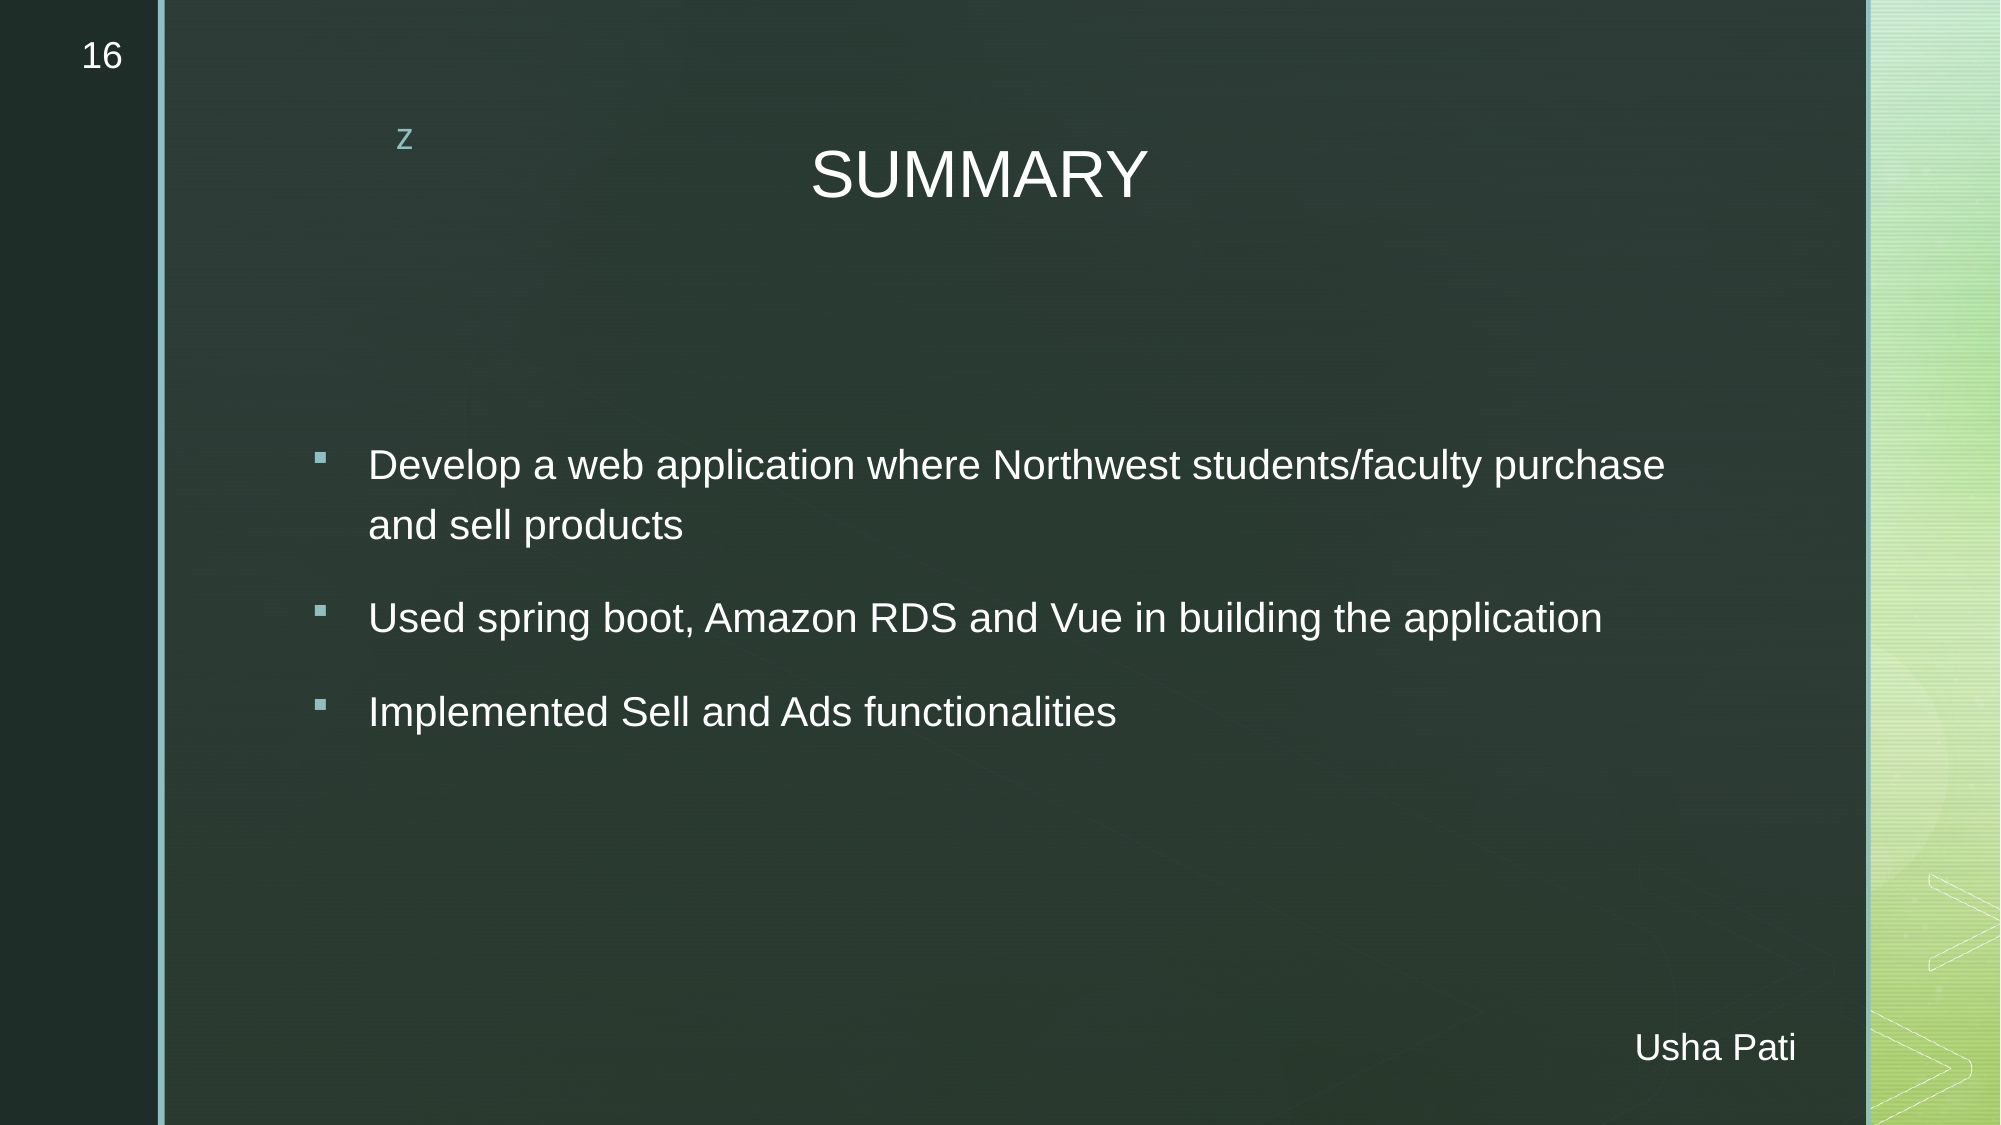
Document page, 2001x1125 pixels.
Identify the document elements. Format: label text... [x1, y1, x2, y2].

list Develop a web application where Northwest students/faculty purchase and sell products Used spring boot, Amazon RDS and Vue in building the application Implemented Sell and Ads functionalities [278, 336, 1734, 993]
picture [1871, 0, 2001, 1125]
title SUMMARY [428, 132, 1532, 310]
text_box Usha Pati [1609, 1015, 1832, 1076]
slide_number 16 [25, 26, 131, 80]
